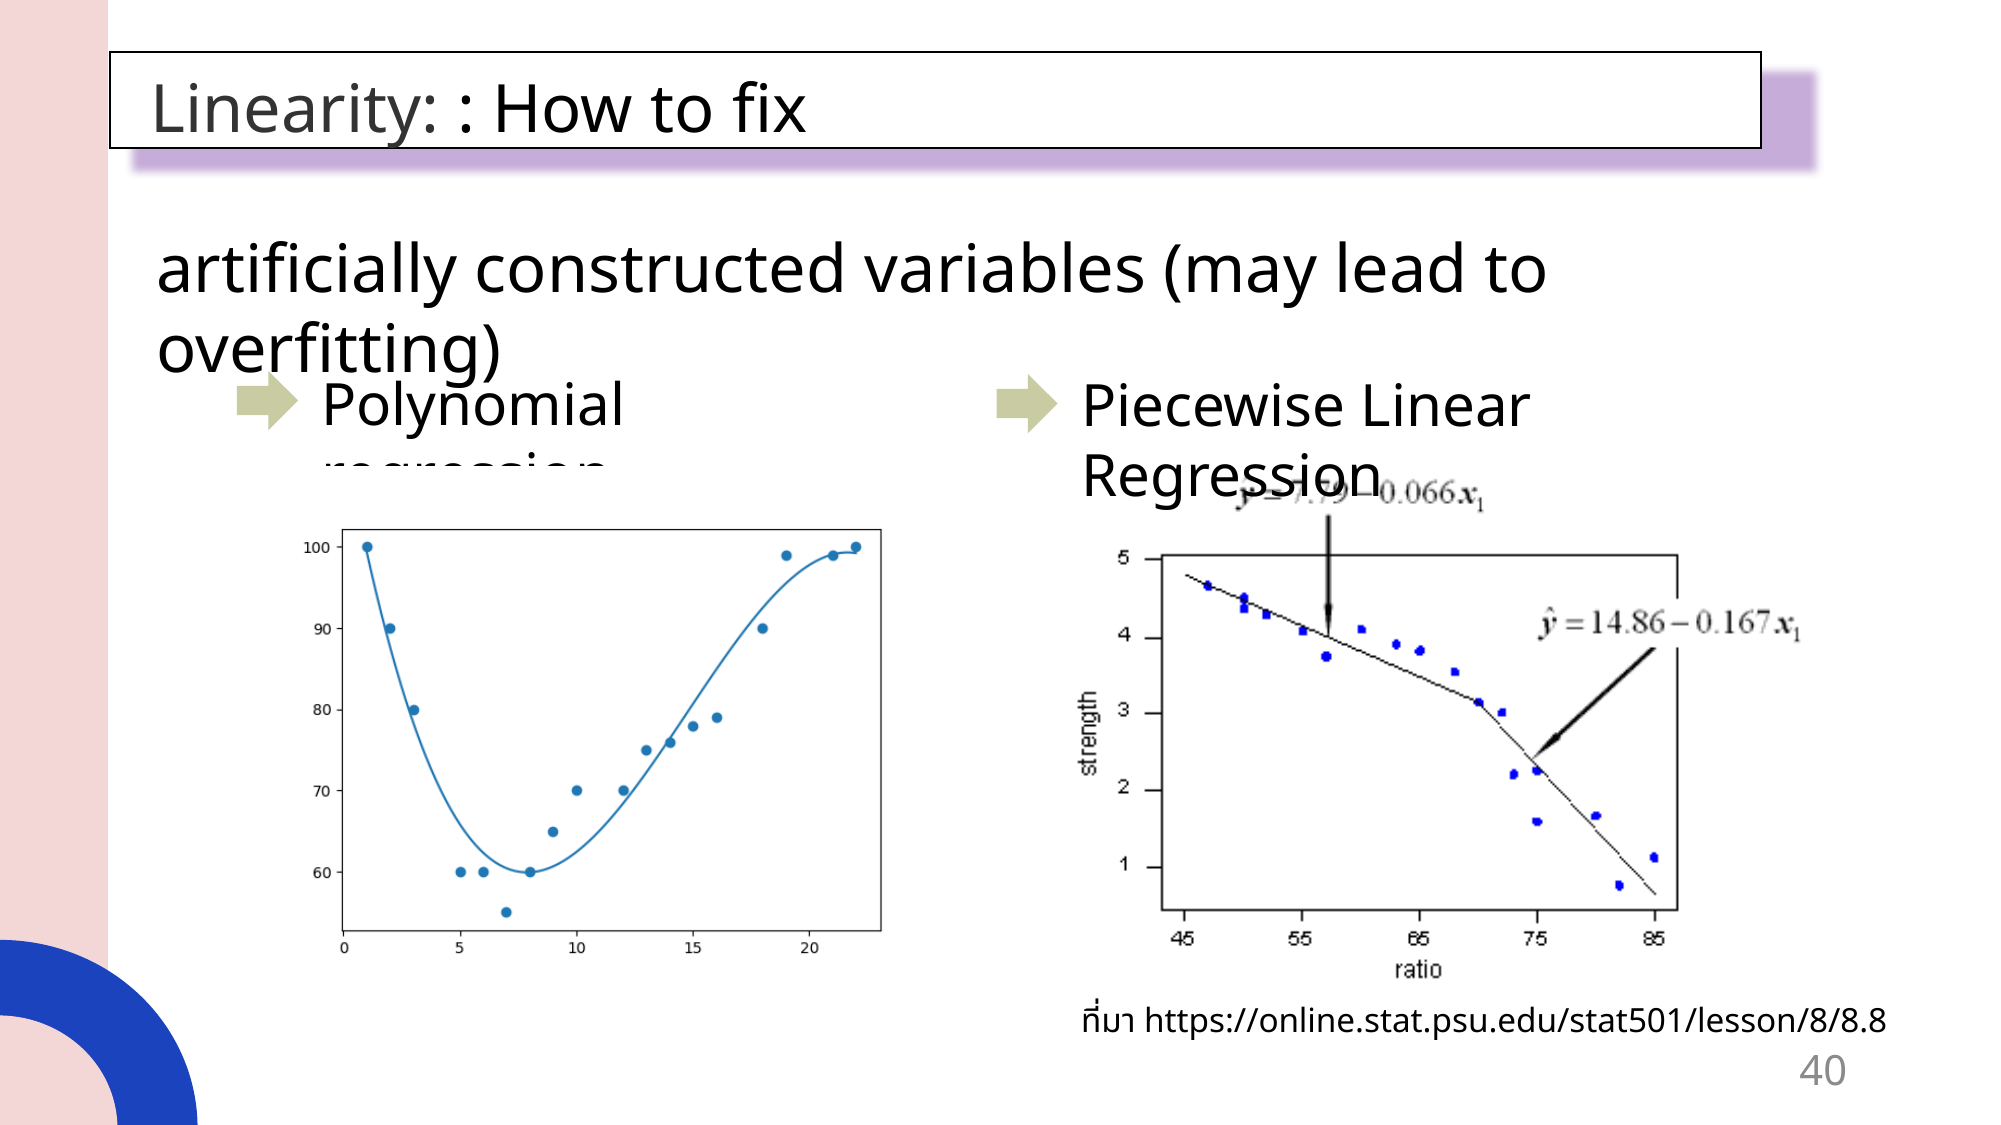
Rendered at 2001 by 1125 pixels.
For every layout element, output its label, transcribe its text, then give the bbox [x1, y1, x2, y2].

text_box Piecewise Linear Regression [1066, 360, 1863, 516]
text_box [996, 373, 1058, 433]
text_box Polynomial regression [306, 394, 936, 466]
text_box [236, 370, 299, 431]
text_box [109, 51, 1762, 149]
slide_number 40 [1412, 1042, 1863, 1103]
text_box ที่มา https://online.stat.psu.edu/stat501/lesson/8/8.8 [1066, 992, 2000, 1047]
picture [255, 466, 950, 988]
picture [987, 433, 1829, 1015]
text_box Linearity: : How to fix [135, 58, 823, 154]
text_box artificially constructed variables (may lead to overfitting) [141, 218, 1920, 394]
